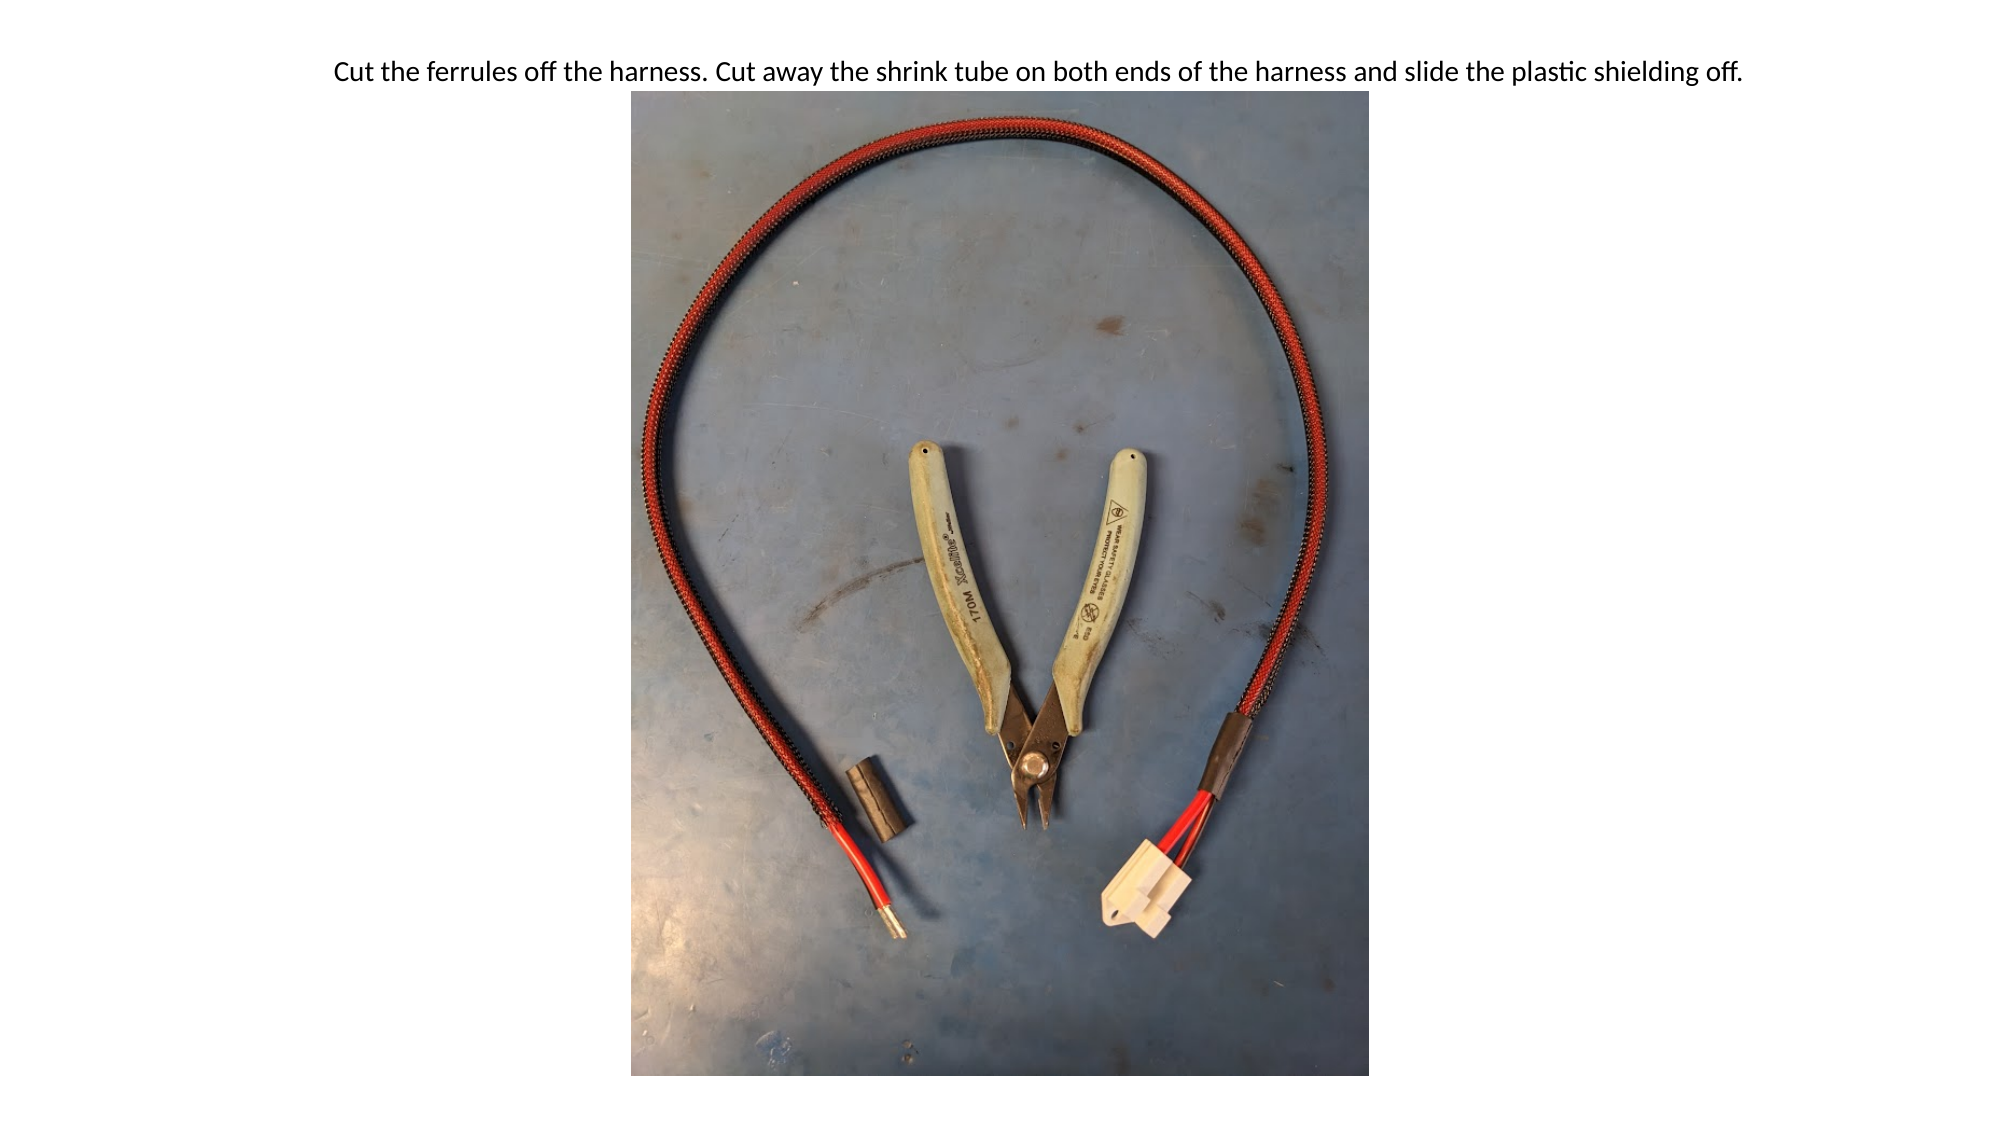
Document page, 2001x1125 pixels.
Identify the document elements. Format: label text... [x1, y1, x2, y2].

text_box Cut the ferrules off the harness. Cut away the shrink tube on both ends of the harness and slide the plastic shielding off. [305, 45, 1774, 96]
picture [630, 91, 1370, 1076]
